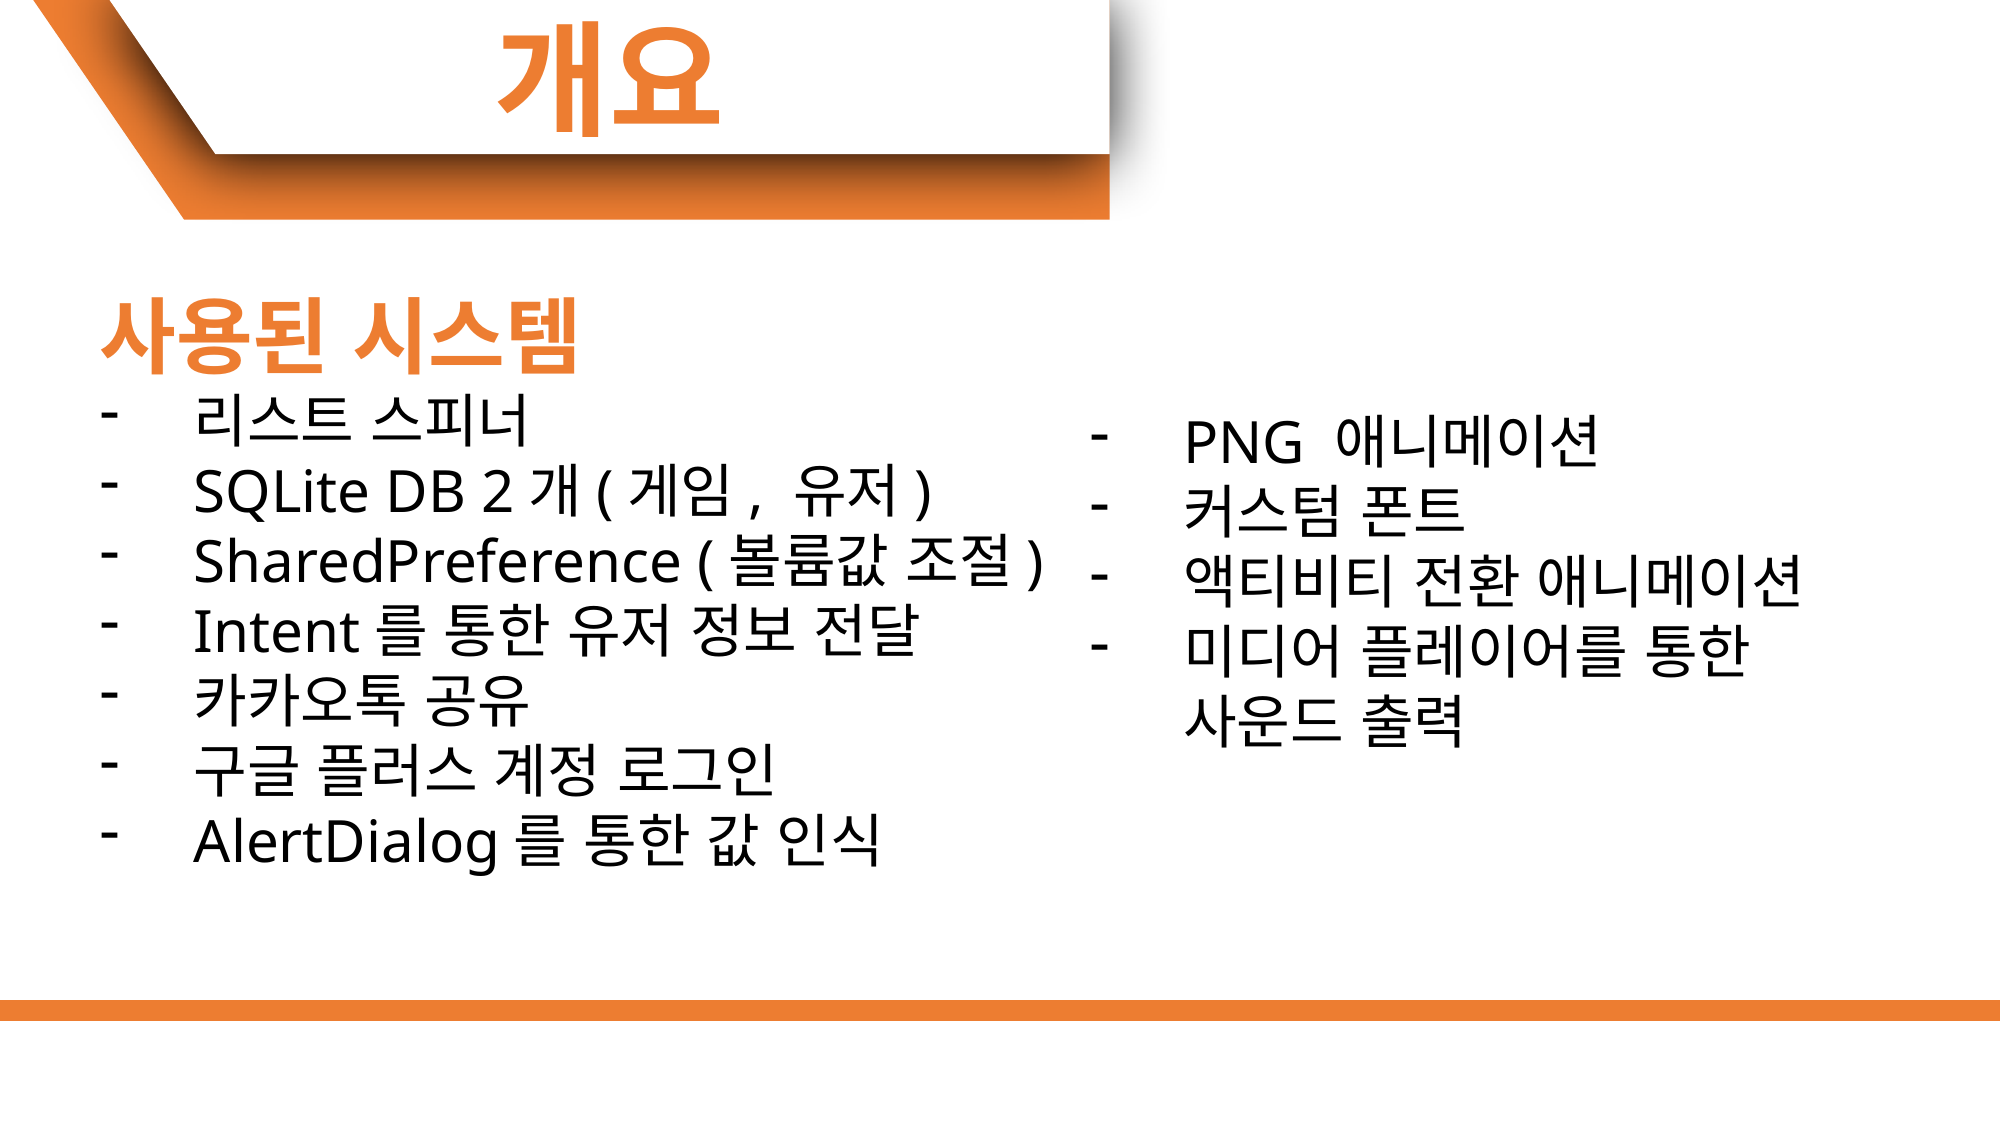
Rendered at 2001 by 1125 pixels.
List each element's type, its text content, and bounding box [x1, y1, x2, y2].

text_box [33, 0, 1110, 220]
text_box PNG 애니메이션 커스텀 폰트 액티비티 전환 애니메이션 미디어 플레이어를 통한 사운드 출력 [1074, 398, 1883, 763]
text_box 사용된 시스템 리스트 스피너 SQLite DB 2개(게임, 유저) SharedPreference (볼륨값 조절) Intent를 통한 유저 정보 전달 카카오톡 공유 구글 플러스 계정 로그인 AlertDialog를 통한 값 인식 [85, 276, 1110, 882]
